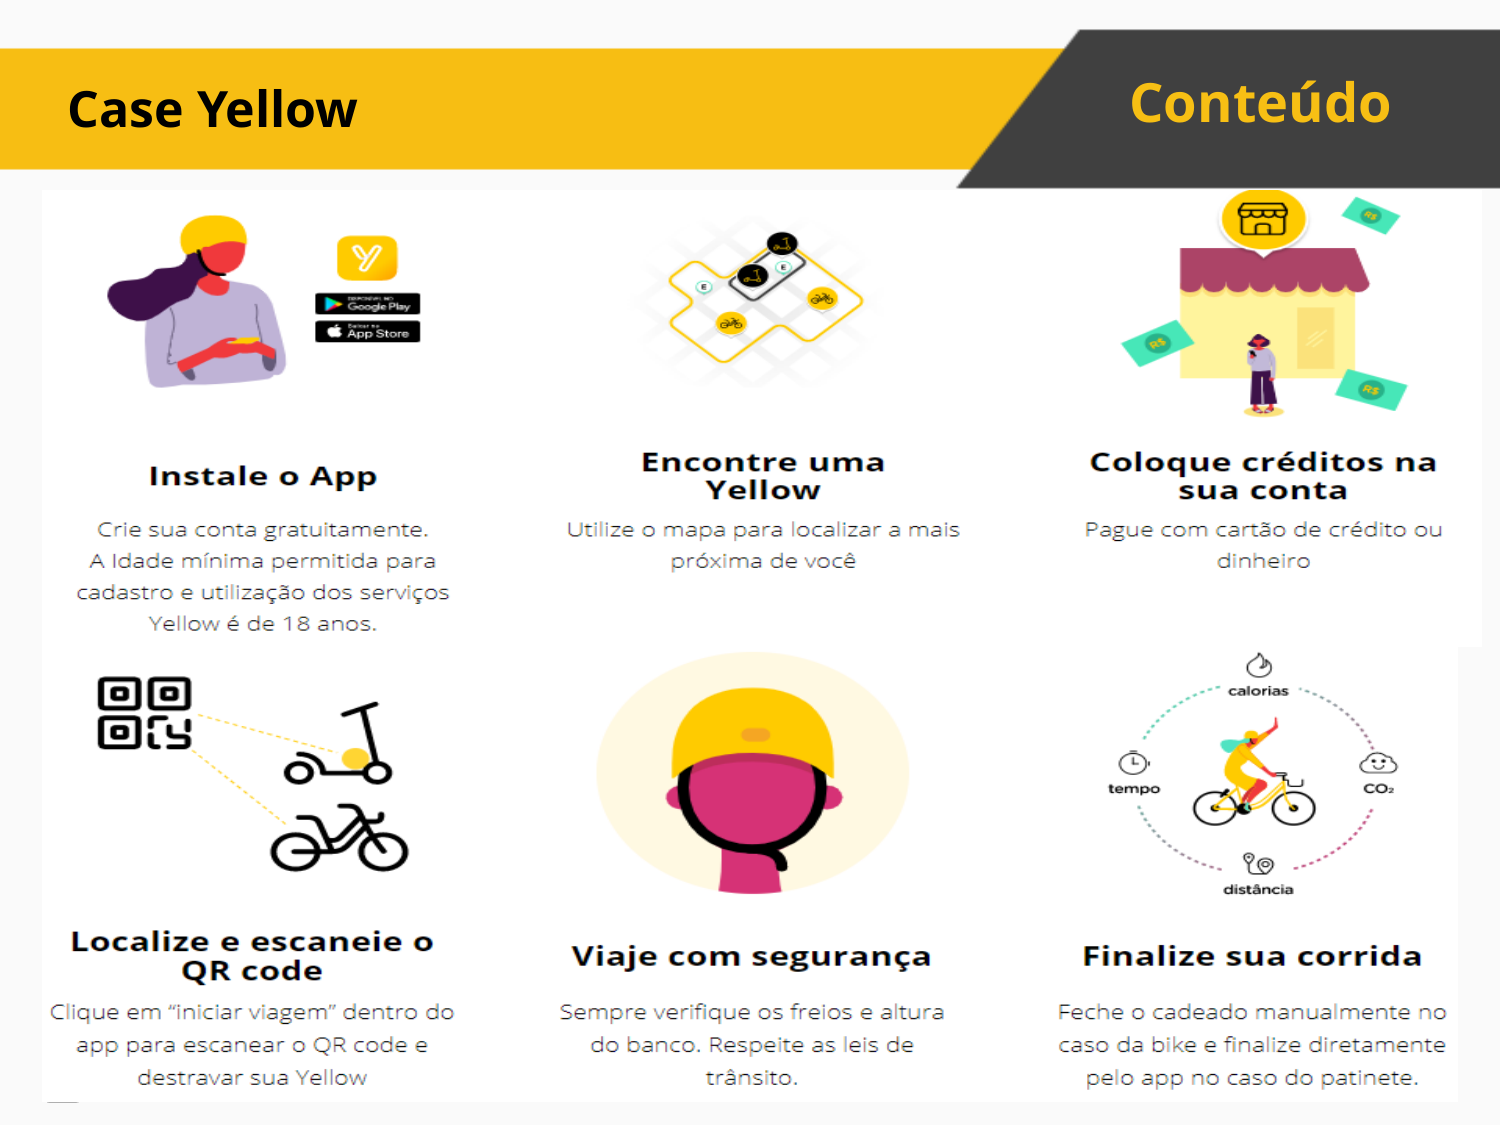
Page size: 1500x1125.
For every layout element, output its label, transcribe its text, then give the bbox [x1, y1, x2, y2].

text_box Case Yellow [53, 69, 1030, 145]
picture [0, 0, 1500, 1125]
